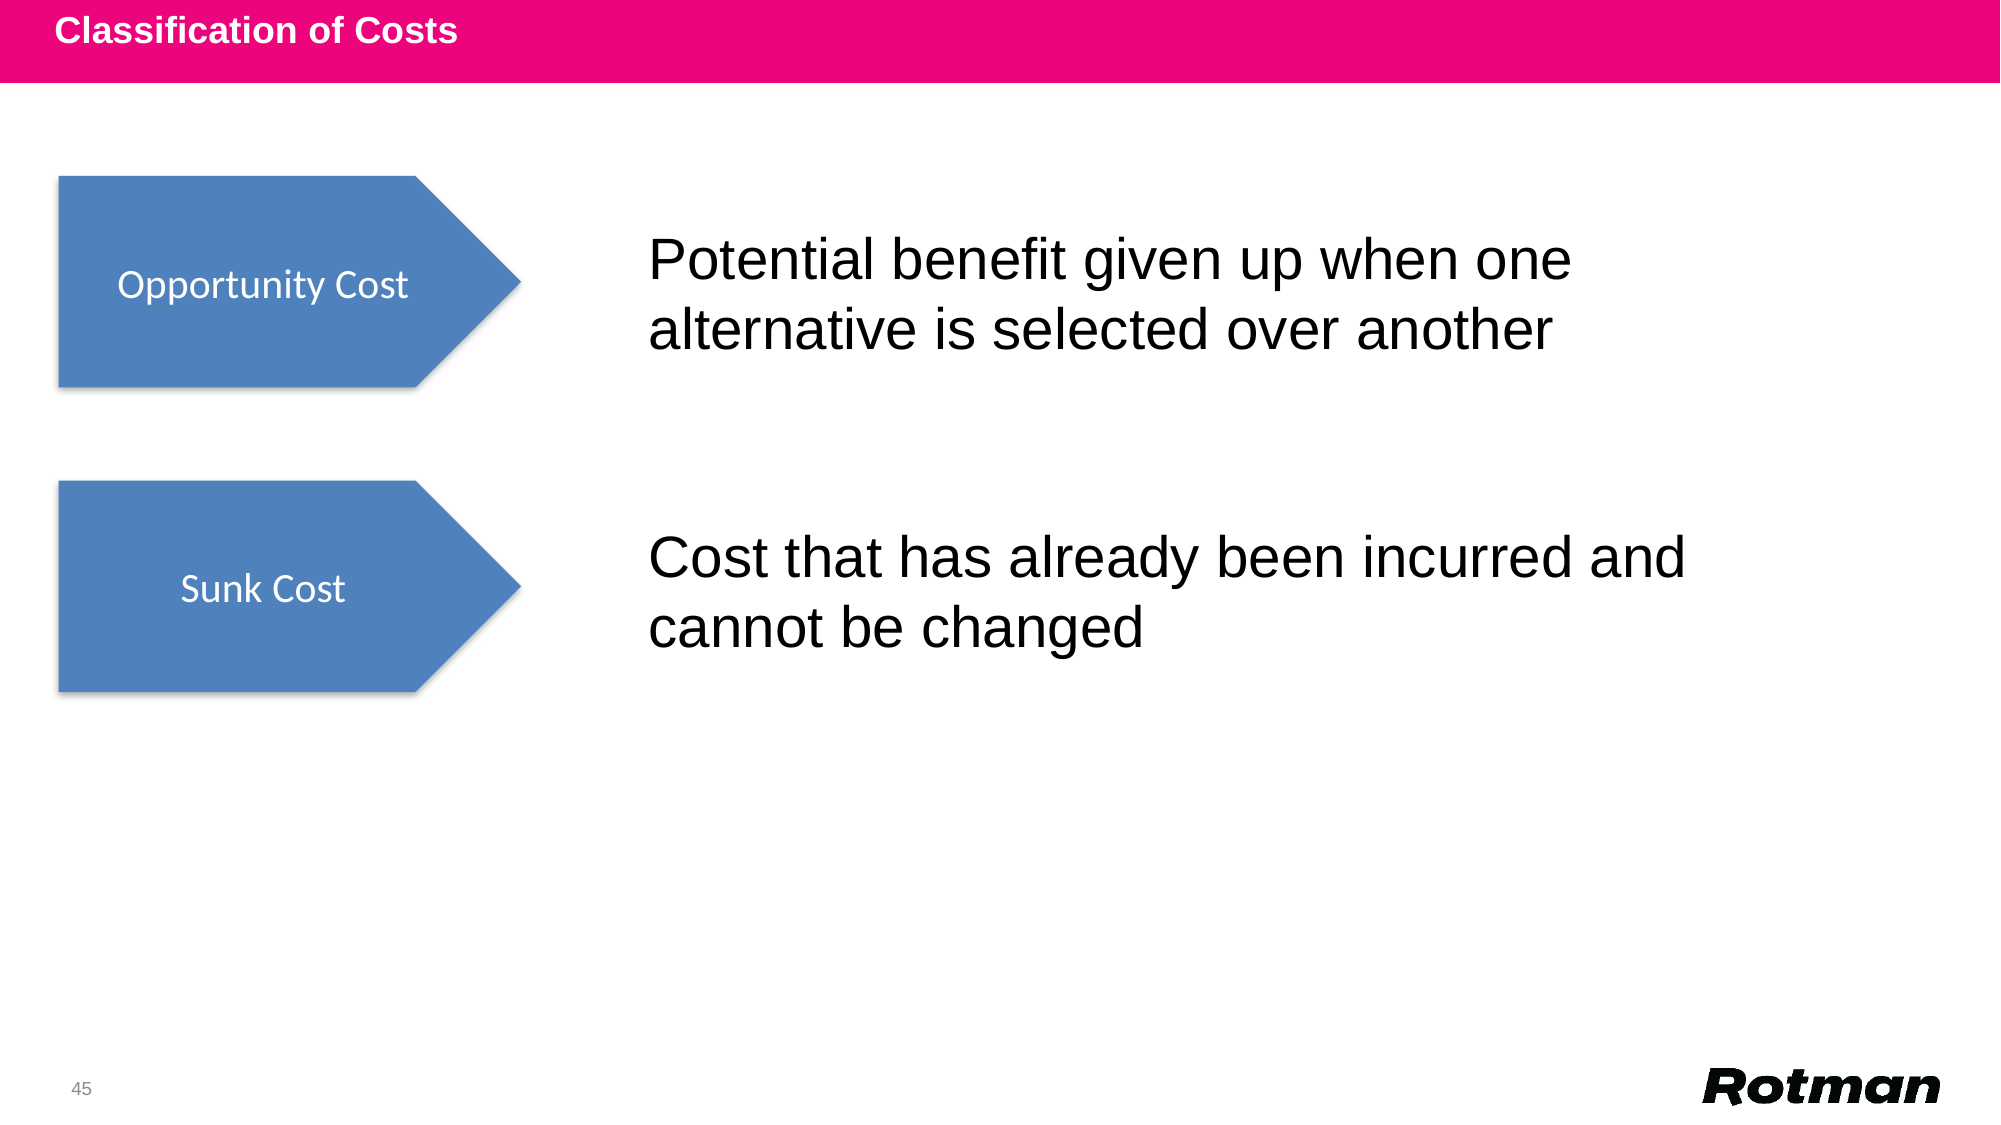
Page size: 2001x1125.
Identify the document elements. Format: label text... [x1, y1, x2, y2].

slide_number 45 [39, 761, 118, 1125]
text_box Cost that has already been incurred and cannot be changed [633, 497, 1887, 681]
text_box Potential benefit given up when one alternative is selected over another [633, 199, 1851, 383]
subtitle Classification of Costs [39, 19, 1615, 103]
text_box Sunk Cost [58, 480, 522, 693]
picture [1702, 1068, 1940, 1106]
text_box Opportunity Cost [58, 175, 522, 388]
